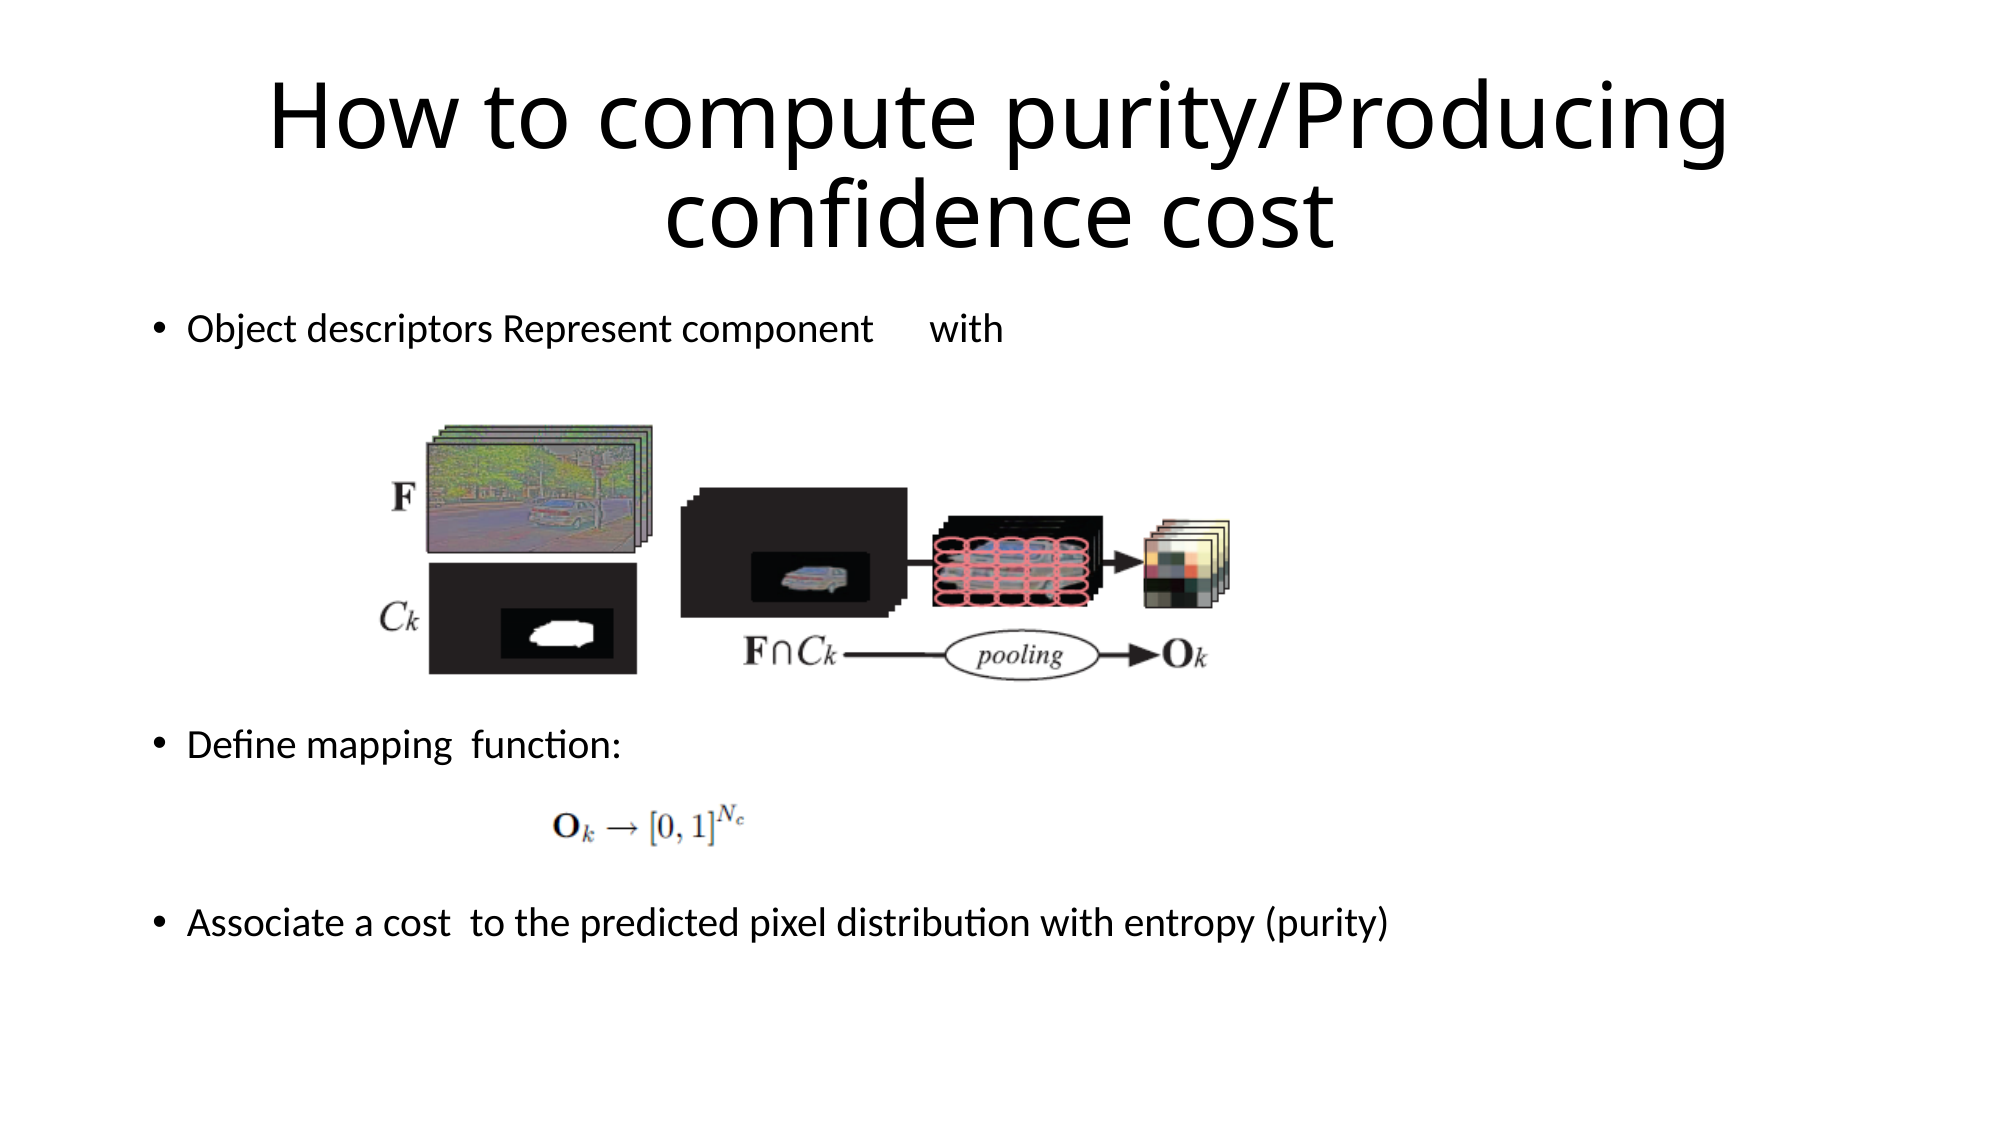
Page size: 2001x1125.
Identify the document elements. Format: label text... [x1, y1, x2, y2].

picture [544, 798, 752, 853]
title How to compute purity/Producing confidence cost [137, 59, 1863, 278]
picture [373, 389, 1269, 709]
